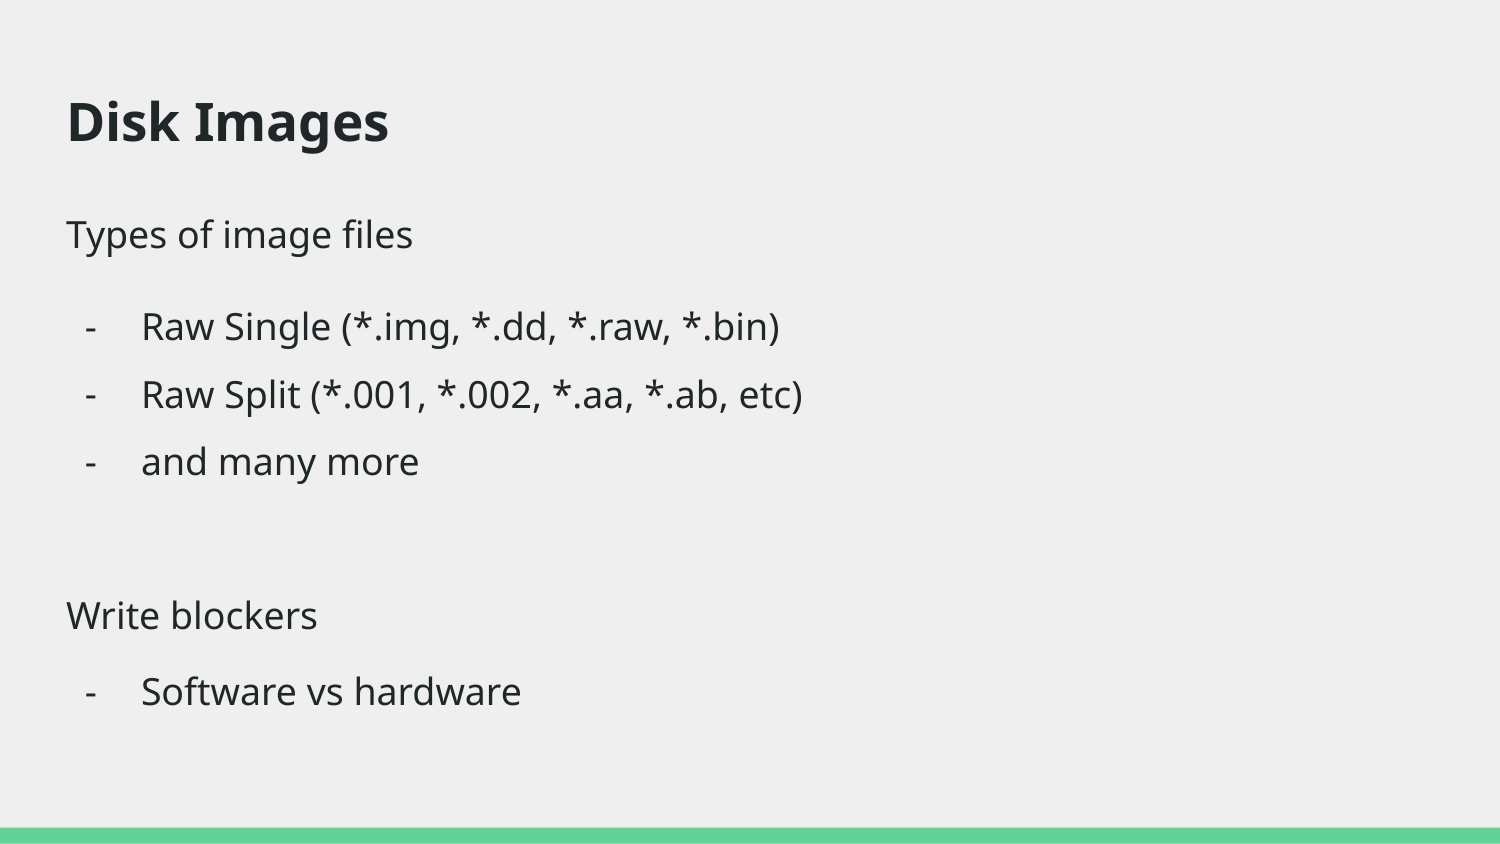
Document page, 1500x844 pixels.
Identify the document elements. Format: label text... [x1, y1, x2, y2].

title Disk Images [51, 72, 1449, 167]
list Types of image files Raw Single (*.img, *.dd, *.raw, *.bin) Raw Split (*.001, *.002, *.aa, *.ab, etc) and many more Write blockers Software vs hardware [51, 189, 1449, 750]
